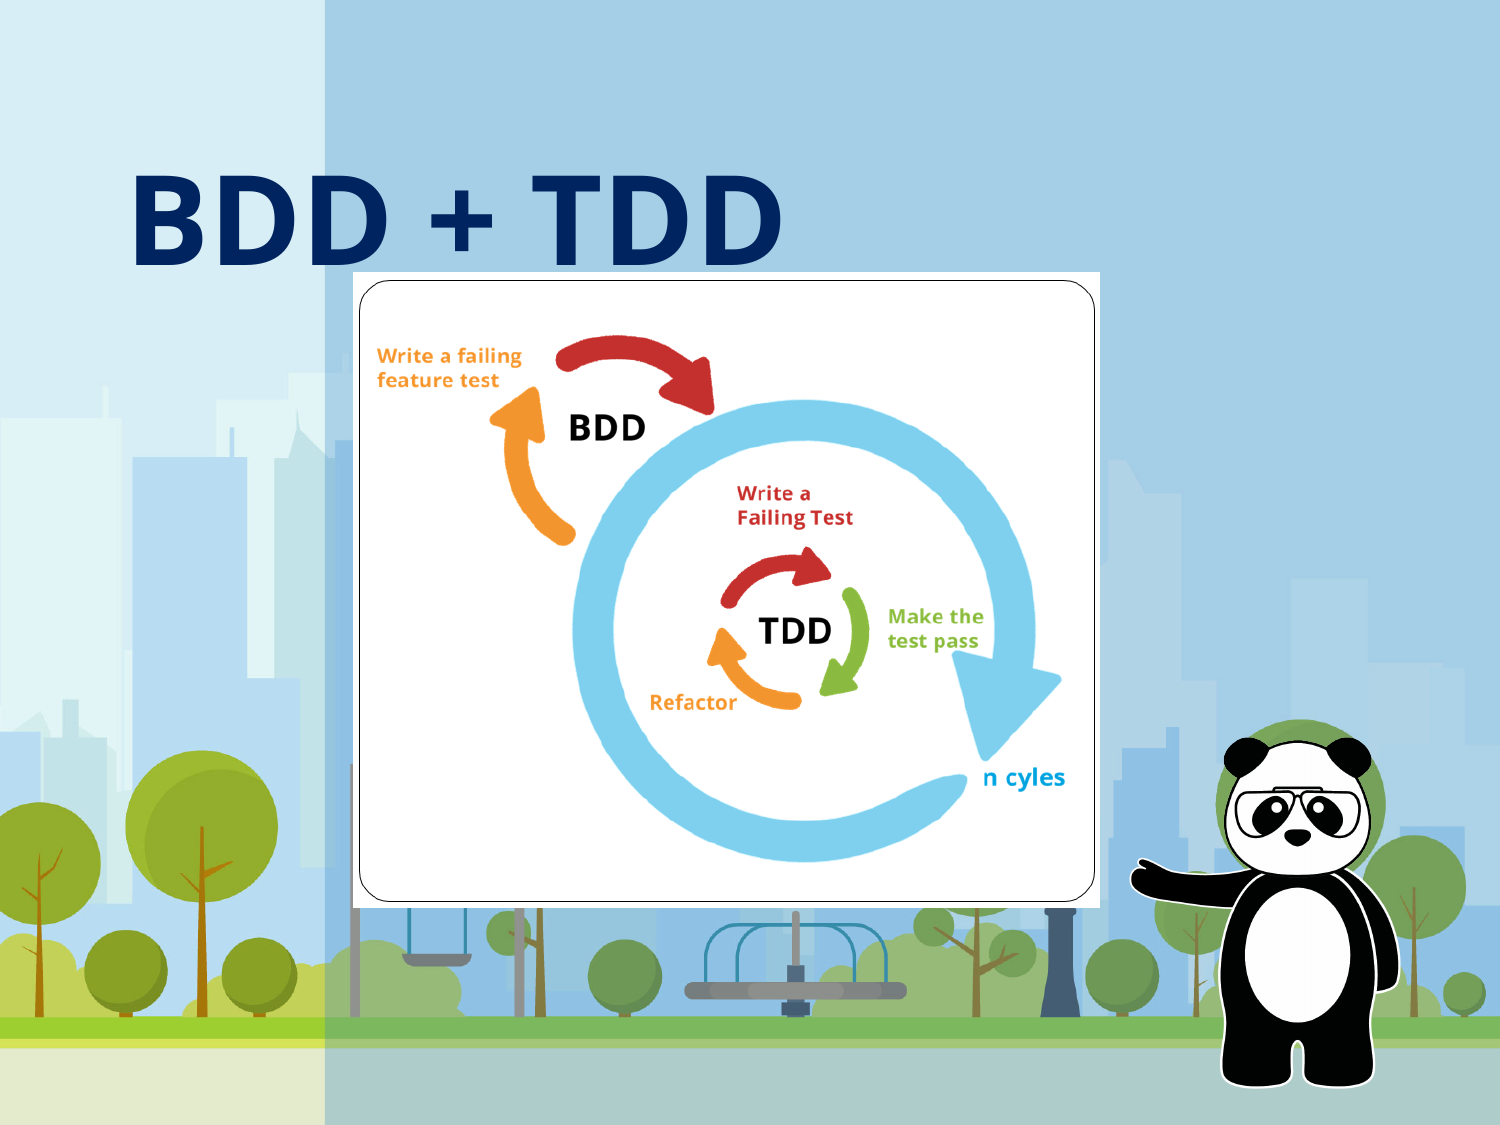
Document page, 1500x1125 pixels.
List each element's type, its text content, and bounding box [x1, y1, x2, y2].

picture [0, 0, 1500, 1125]
subtitle [150, 332, 352, 908]
subtitle [1100, 332, 1422, 908]
title BDD + TDD [110, 96, 1461, 300]
